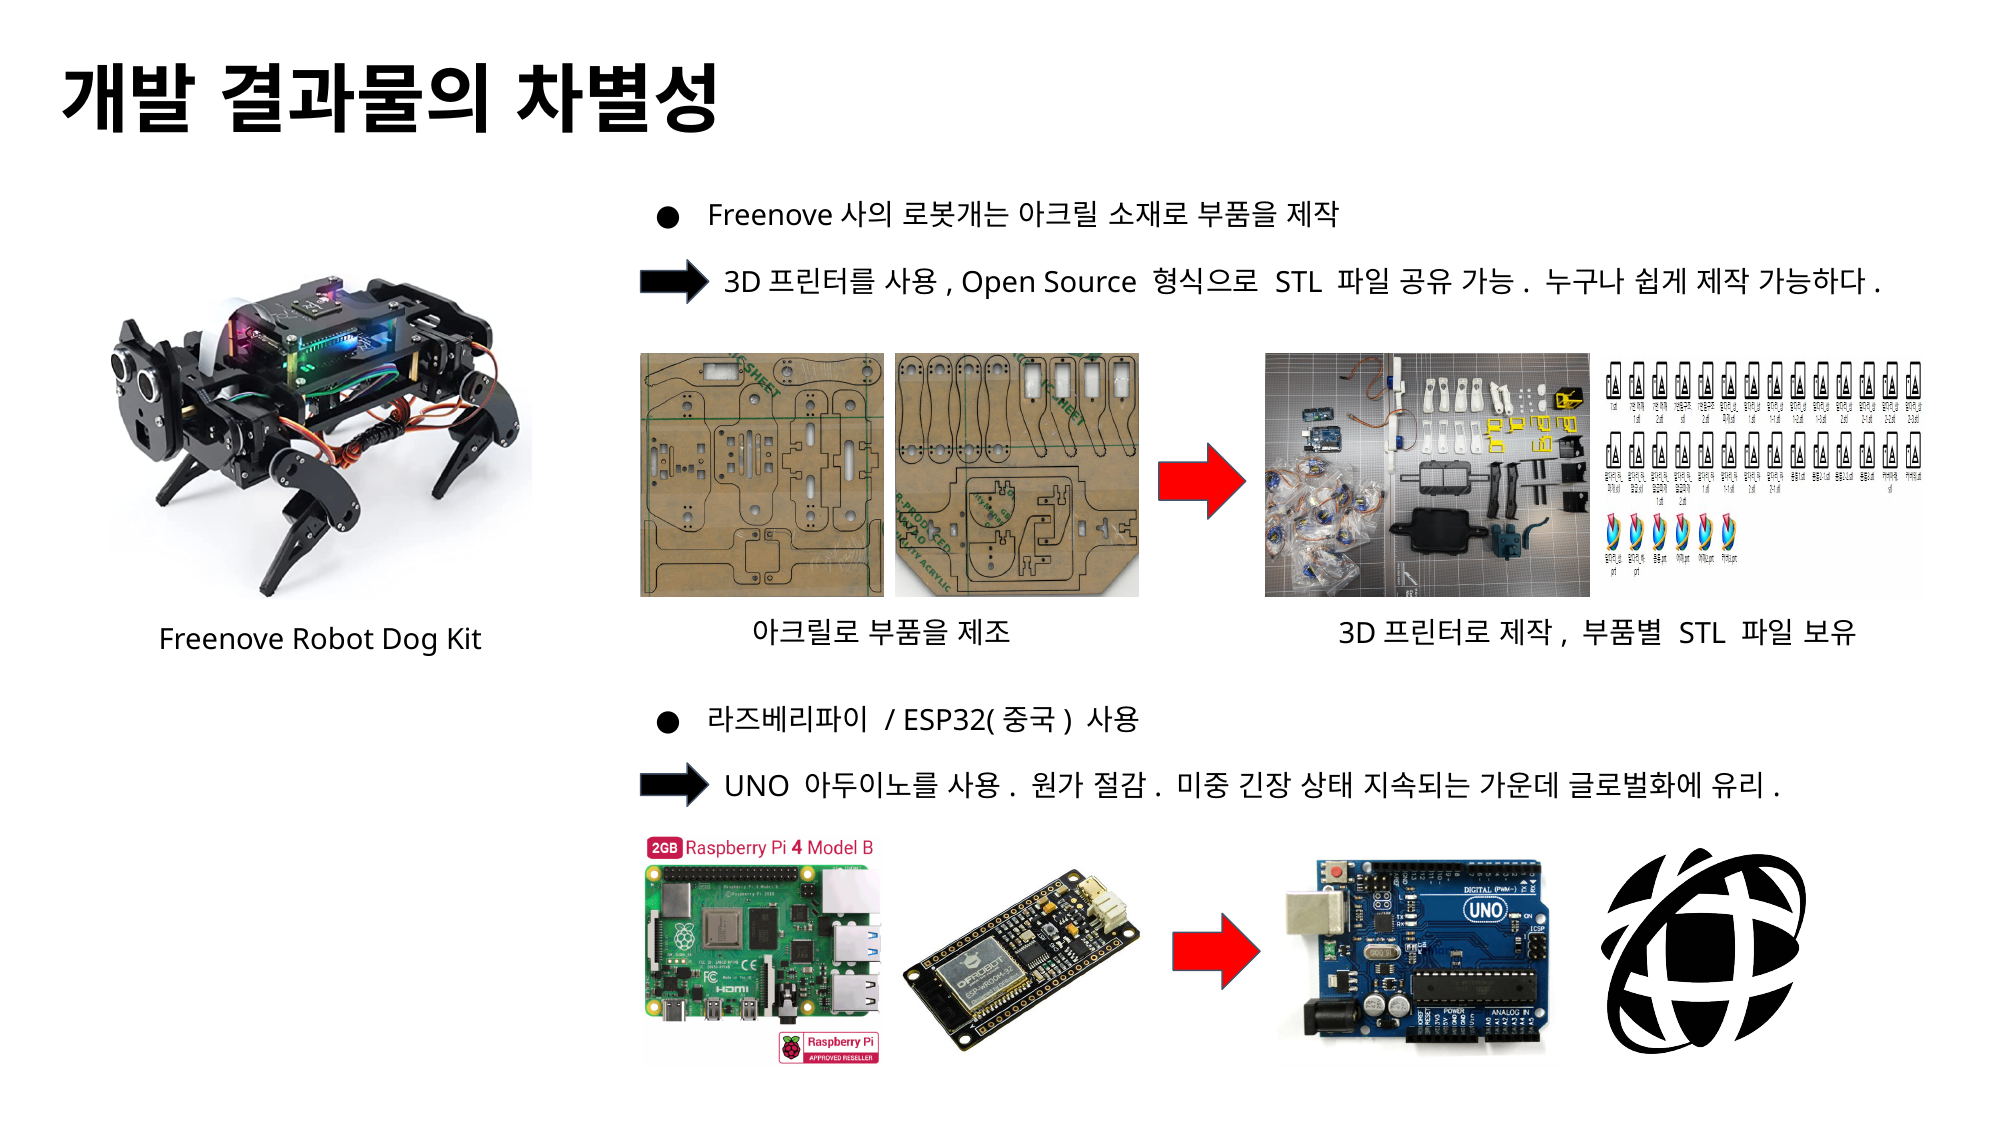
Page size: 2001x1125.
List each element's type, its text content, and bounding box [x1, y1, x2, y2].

text_box 개발 결과물의 차별성 [45, 43, 1682, 149]
picture [894, 854, 1149, 1061]
text_box [1173, 913, 1261, 990]
picture [108, 270, 533, 600]
text_box 라즈베리파이 / ESP32(중국) 사용 [617, 686, 1723, 752]
picture [1600, 355, 1926, 600]
text_box 아크릴로 부품을 제조 [693, 600, 1071, 665]
text_box [640, 762, 708, 807]
picture [1277, 840, 1564, 1075]
picture [640, 835, 885, 1068]
picture [894, 353, 1139, 597]
text_box 3D프린터로 제작, 부품별 STL 파일 보유 [1303, 599, 1893, 665]
text_box [640, 259, 708, 304]
picture [640, 353, 885, 597]
picture [1600, 848, 1807, 1054]
text_box [1158, 443, 1246, 520]
picture [1264, 353, 1590, 597]
text_box Freenove Robot Dog Kit [131, 607, 510, 671]
text_box UNO 아두이노를 사용. 원가 절감. 미중 긴장 상태 지속되는 가운데 글로벌화에 유리. [708, 751, 1950, 817]
text_box 3D프린터를 사용, Open Source 형식으로 STL 파일 공유 가능. 누구나 쉽게 제작 가능하다. [708, 248, 1950, 314]
text_box Freenove사의 로봇개는 아크릴 소재로 부품을 제작 [617, 181, 1723, 247]
